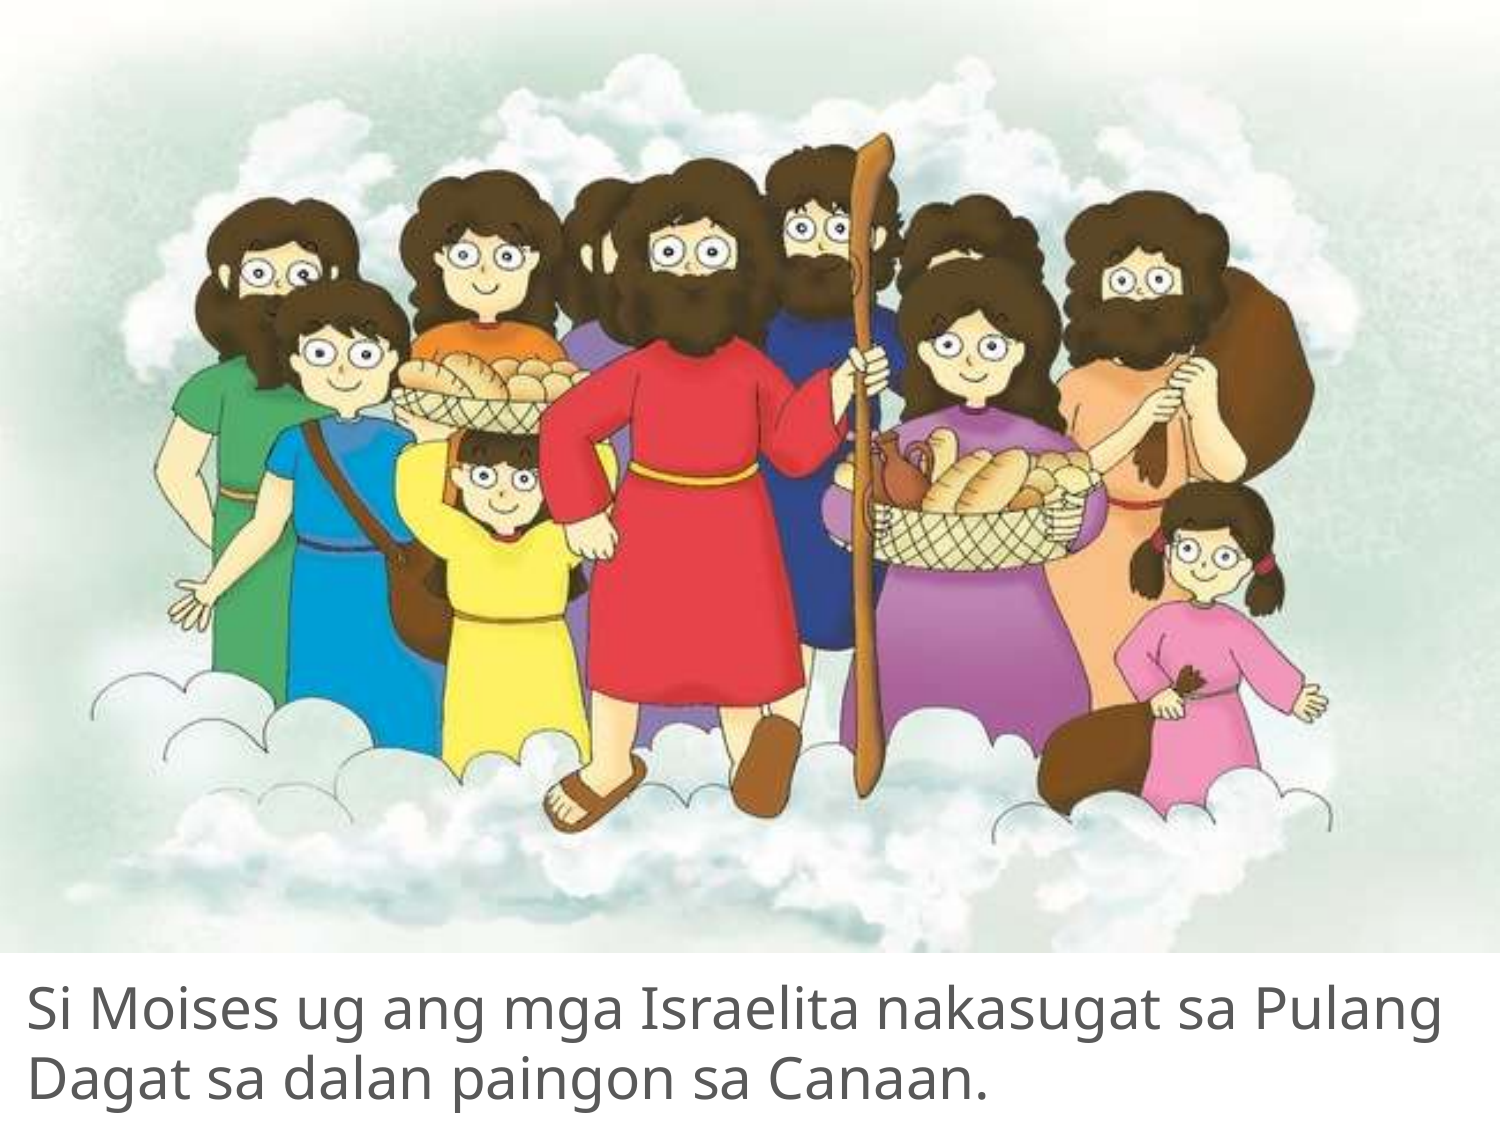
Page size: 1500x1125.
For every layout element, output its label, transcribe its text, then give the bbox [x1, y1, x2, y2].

text_box Si Moises ug ang mga Israelita nakasugat sa Pulang Dagat sa dalan paingon sa Canaan. [11, 964, 1483, 1119]
picture [0, 0, 1500, 953]
